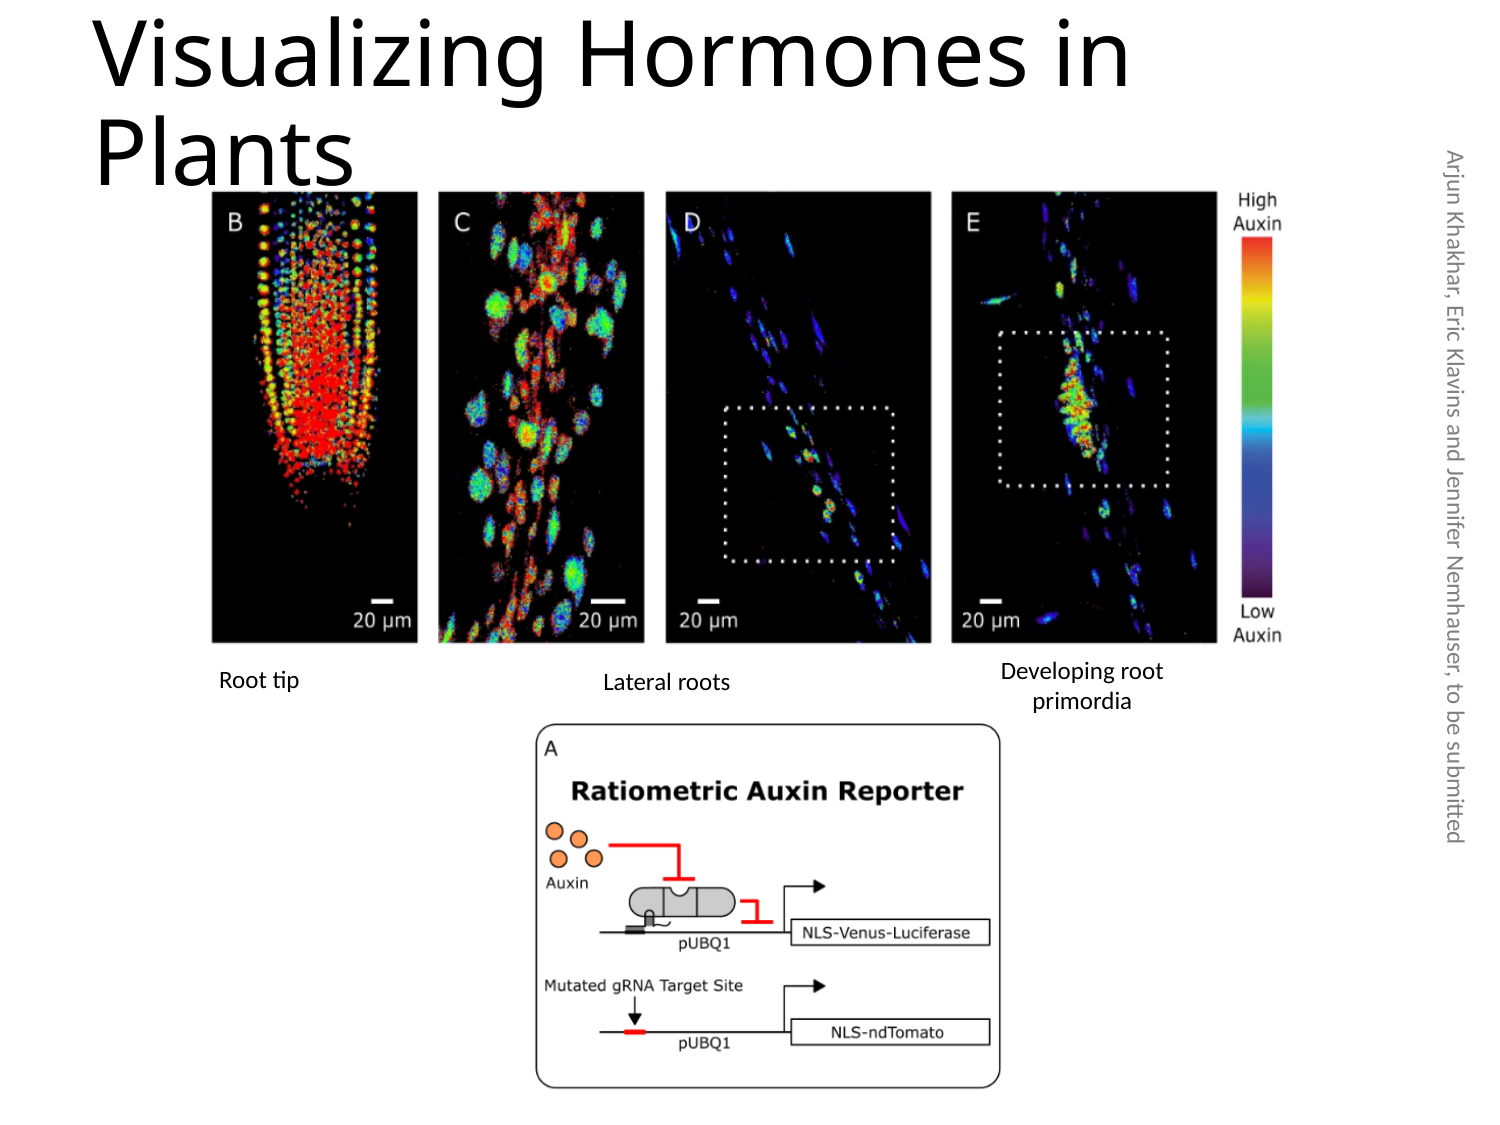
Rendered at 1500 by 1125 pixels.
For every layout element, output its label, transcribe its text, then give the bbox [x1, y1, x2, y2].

picture [528, 716, 1020, 1092]
text_box Root tip [204, 656, 315, 701]
picture [196, 182, 1305, 647]
text_box Arjun Khakhar, Eric Klavins and Jennifer Nemhauser, to be submitted [1434, 135, 1480, 860]
title Visualizing Hormones in Plants [77, 19, 1372, 193]
text_box Lateral roots [588, 658, 746, 703]
text_box Developing root primordia [953, 647, 1211, 722]
